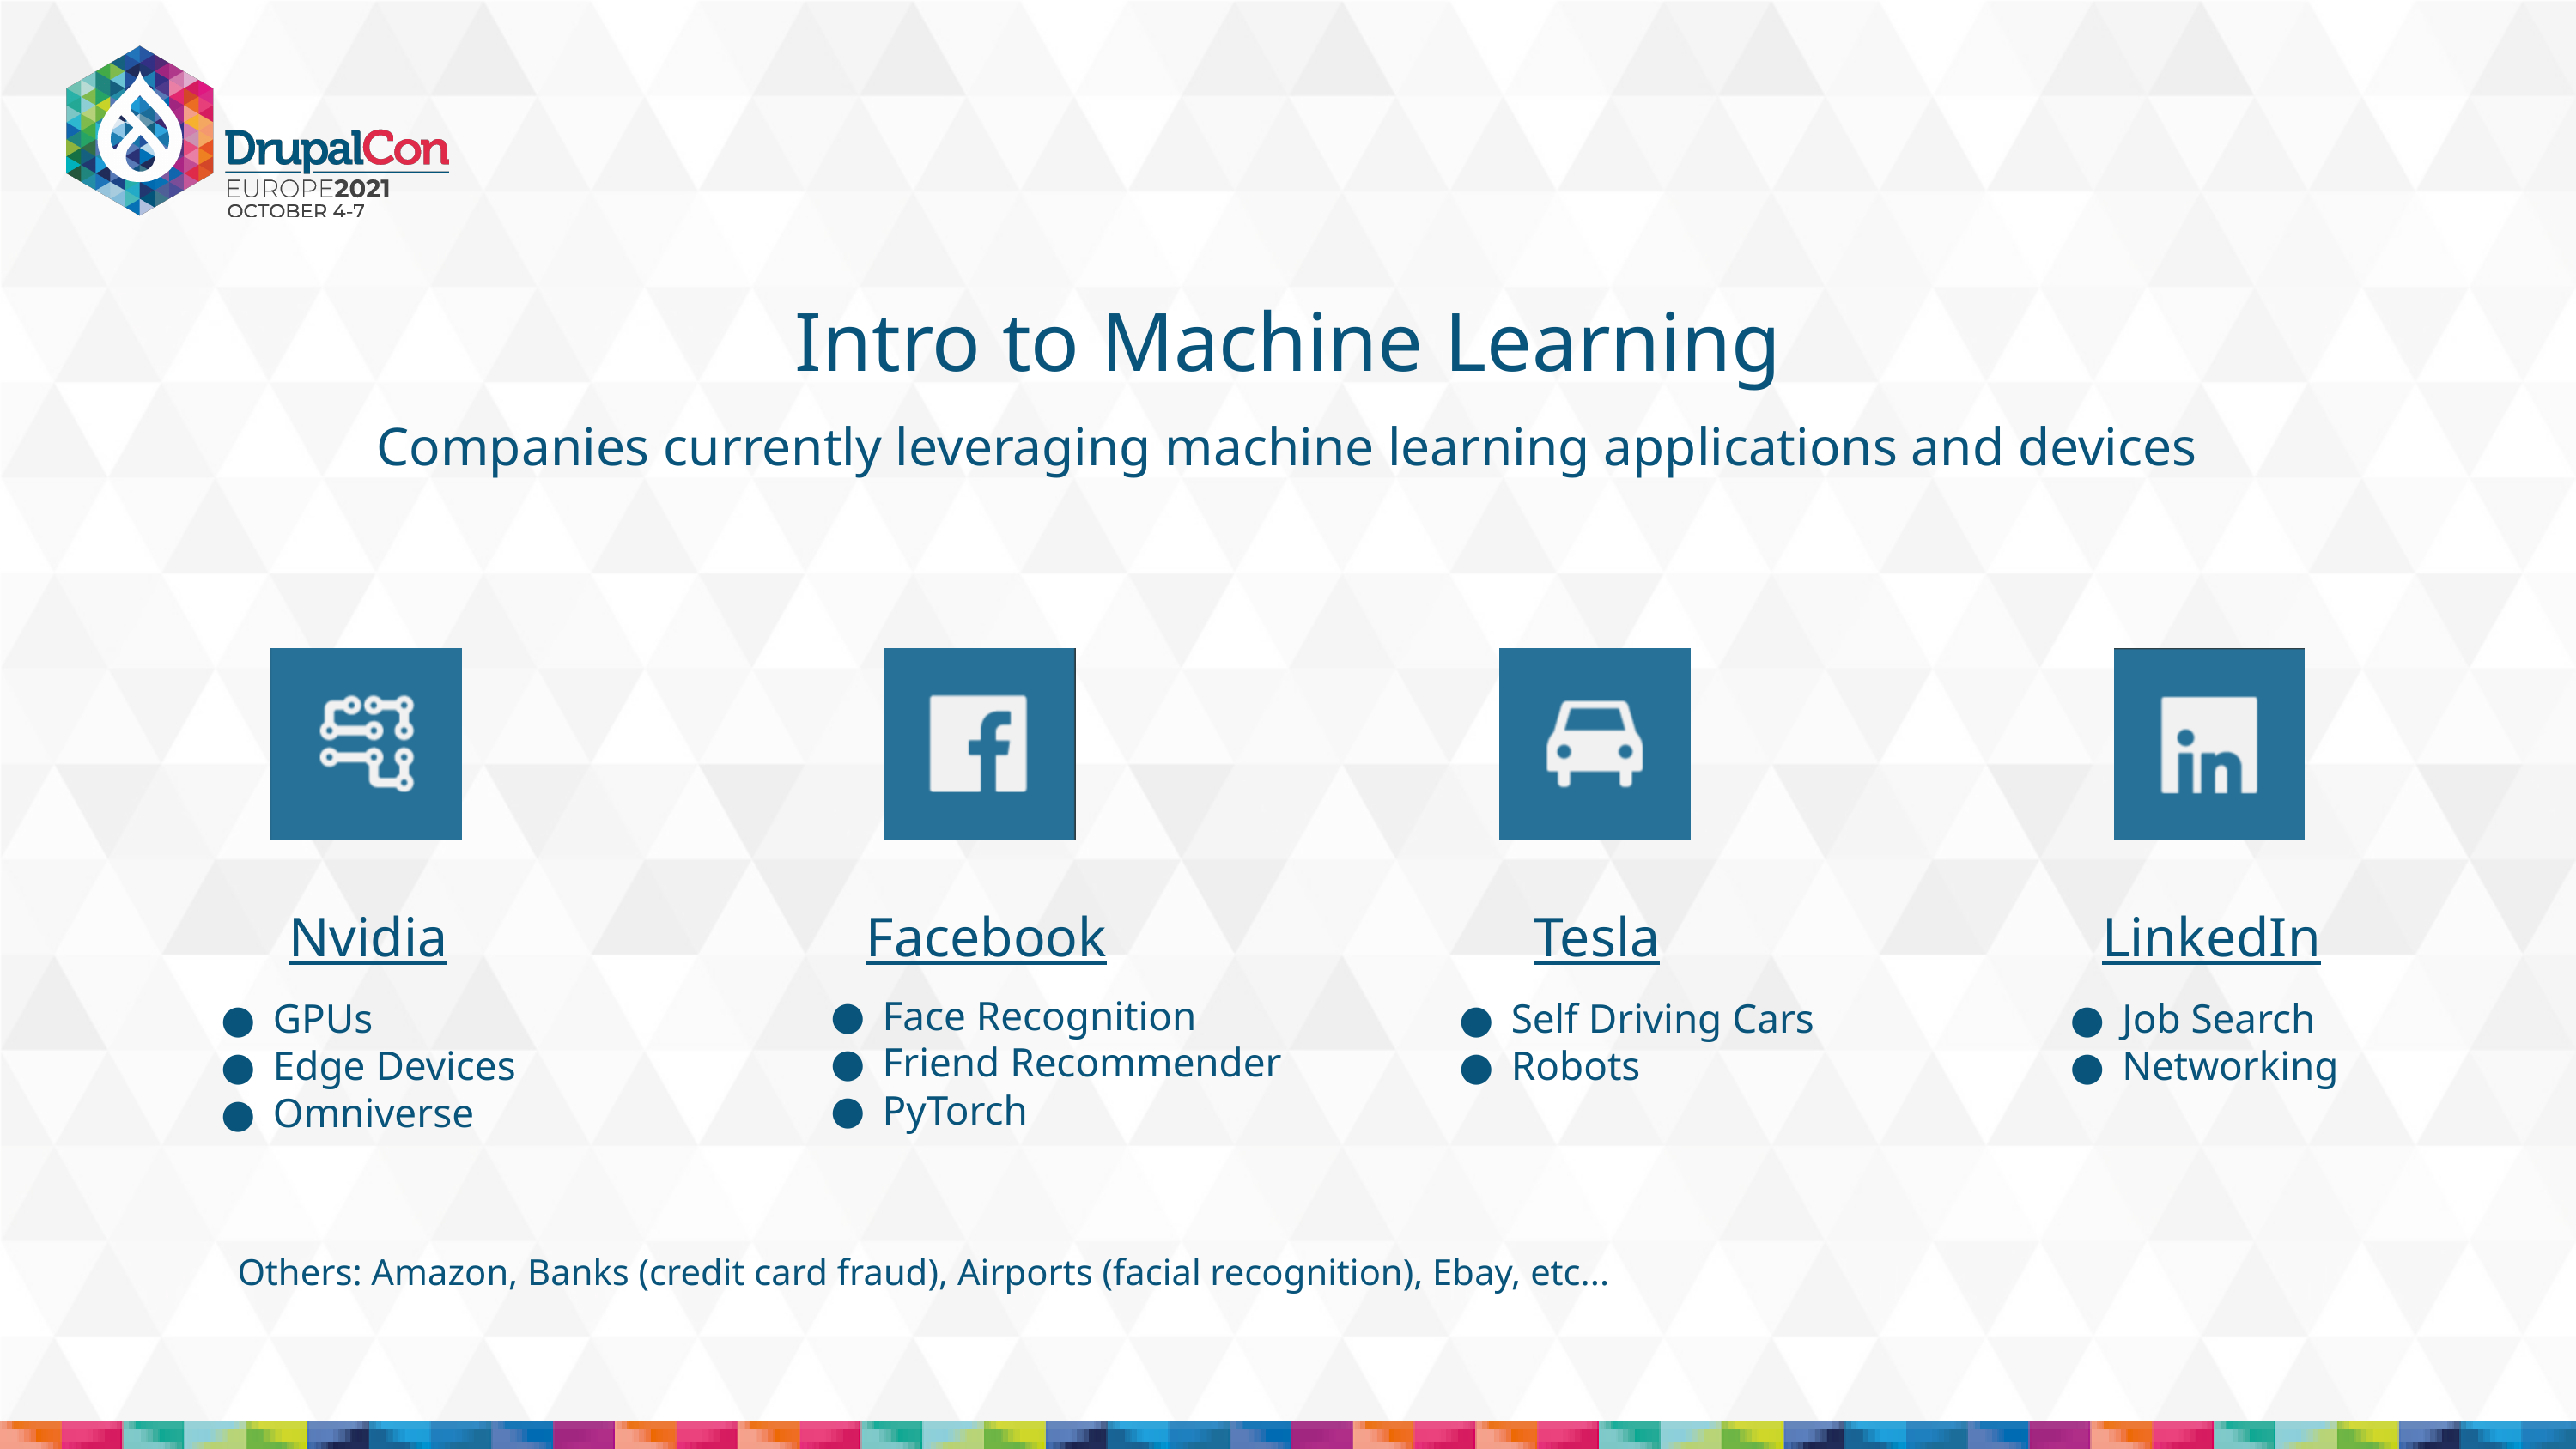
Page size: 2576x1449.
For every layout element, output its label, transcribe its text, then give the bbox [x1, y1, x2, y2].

text_box Job Search Networking [2044, 980, 2560, 1101]
picture [1499, 647, 1691, 840]
list Companies currently leveraging machine learning applications and devices [0, 413, 2576, 492]
text_box Face Recognition Friend Recommender PyTorch [805, 978, 1383, 1146]
picture [2113, 647, 2306, 840]
picture [66, 45, 449, 217]
picture [270, 647, 462, 840]
text_box Nvidia [154, 889, 582, 980]
text_box Facebook [729, 889, 1244, 980]
text_box Others: Amazon, Banks (credit card fraud), Airports (facial recognition), Ebay, etc... [224, 1237, 2426, 1306]
picture [884, 647, 1077, 840]
text_box Tesla [1382, 889, 1812, 1023]
text_box GPUs Edge Devices Omniverse [195, 980, 623, 1149]
picture [0, 1421, 2576, 1449]
list Intro to Machine Learning [0, 290, 2576, 389]
text_box LinkedIn [1997, 889, 2426, 980]
text_box Self Driving Cars Robots [1433, 980, 1940, 1101]
